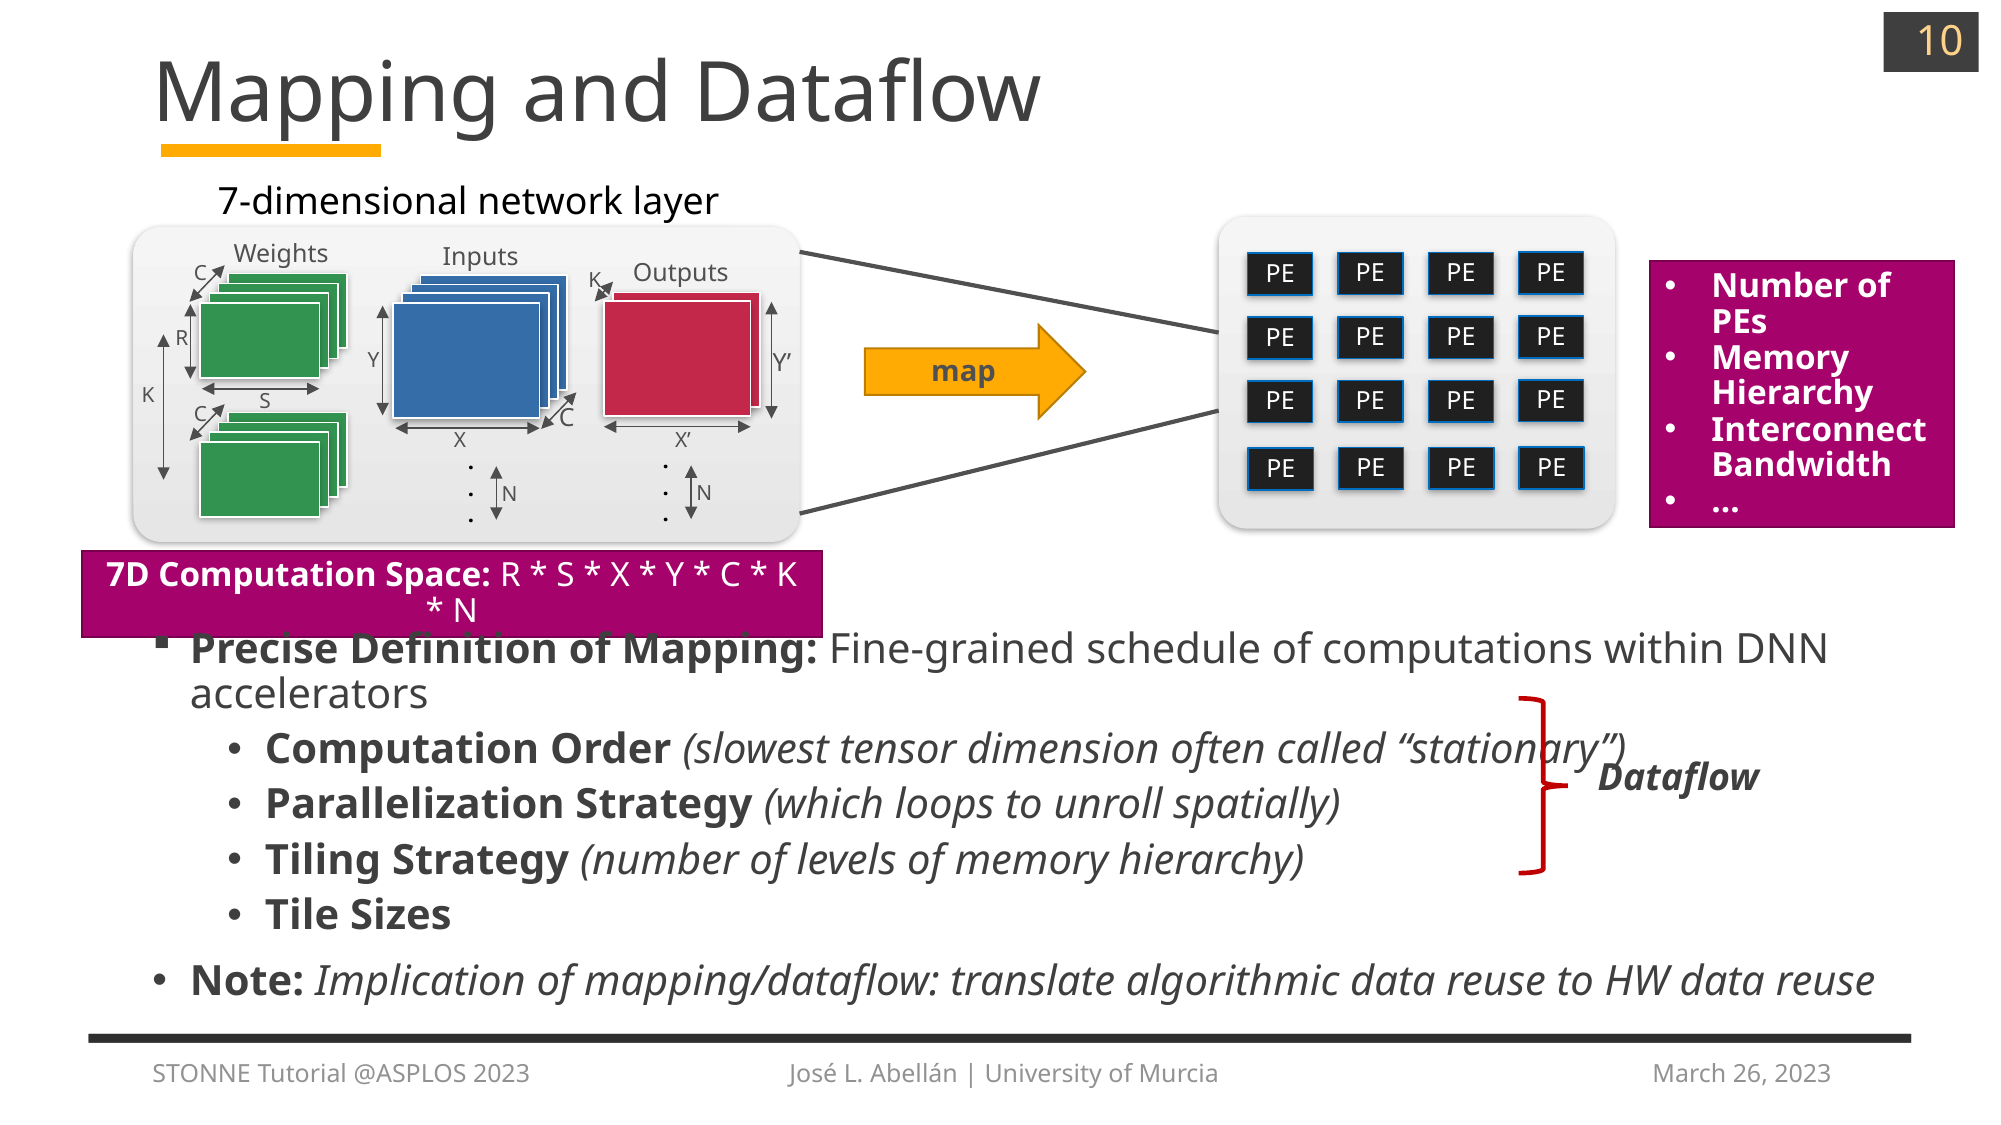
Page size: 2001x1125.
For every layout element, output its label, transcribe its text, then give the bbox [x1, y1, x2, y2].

text_box map [863, 333, 1087, 410]
text_box [1518, 697, 1568, 874]
text_box Number of PEs Memory Hierarchy Interconnect Bandwidth … [1649, 260, 1955, 528]
footer STONNE Tutorial @ASPLOS 2023 José L. Abellán | University of Murcia [137, 1042, 1364, 1103]
title Mapping and Dataflow [137, 42, 1863, 151]
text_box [799, 251, 1219, 333]
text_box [799, 410, 1219, 514]
text_box Dataflow [1583, 745, 1777, 806]
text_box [1218, 216, 1615, 529]
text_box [126, 174, 810, 542]
list Precise Definition of Mapping: Fine-grained schedule of computations within DNN accelerators Computation Order (slowest tensor dimension often called “stationary”) Parallelization Strategy (which loops to unroll spatially) Tiling Strategy (number of levels of memory hierarchy) Tile Sizes Note: Implication of mapping/dataflow: translate algorithmic data reuse to HW data reuse [137, 619, 1922, 1010]
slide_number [1637, 1042, 1979, 1103]
slide_number 10 [1883, 12, 1979, 72]
text_box 7D Computation Space: R * S * X * Y * C * K * N [81, 550, 823, 638]
